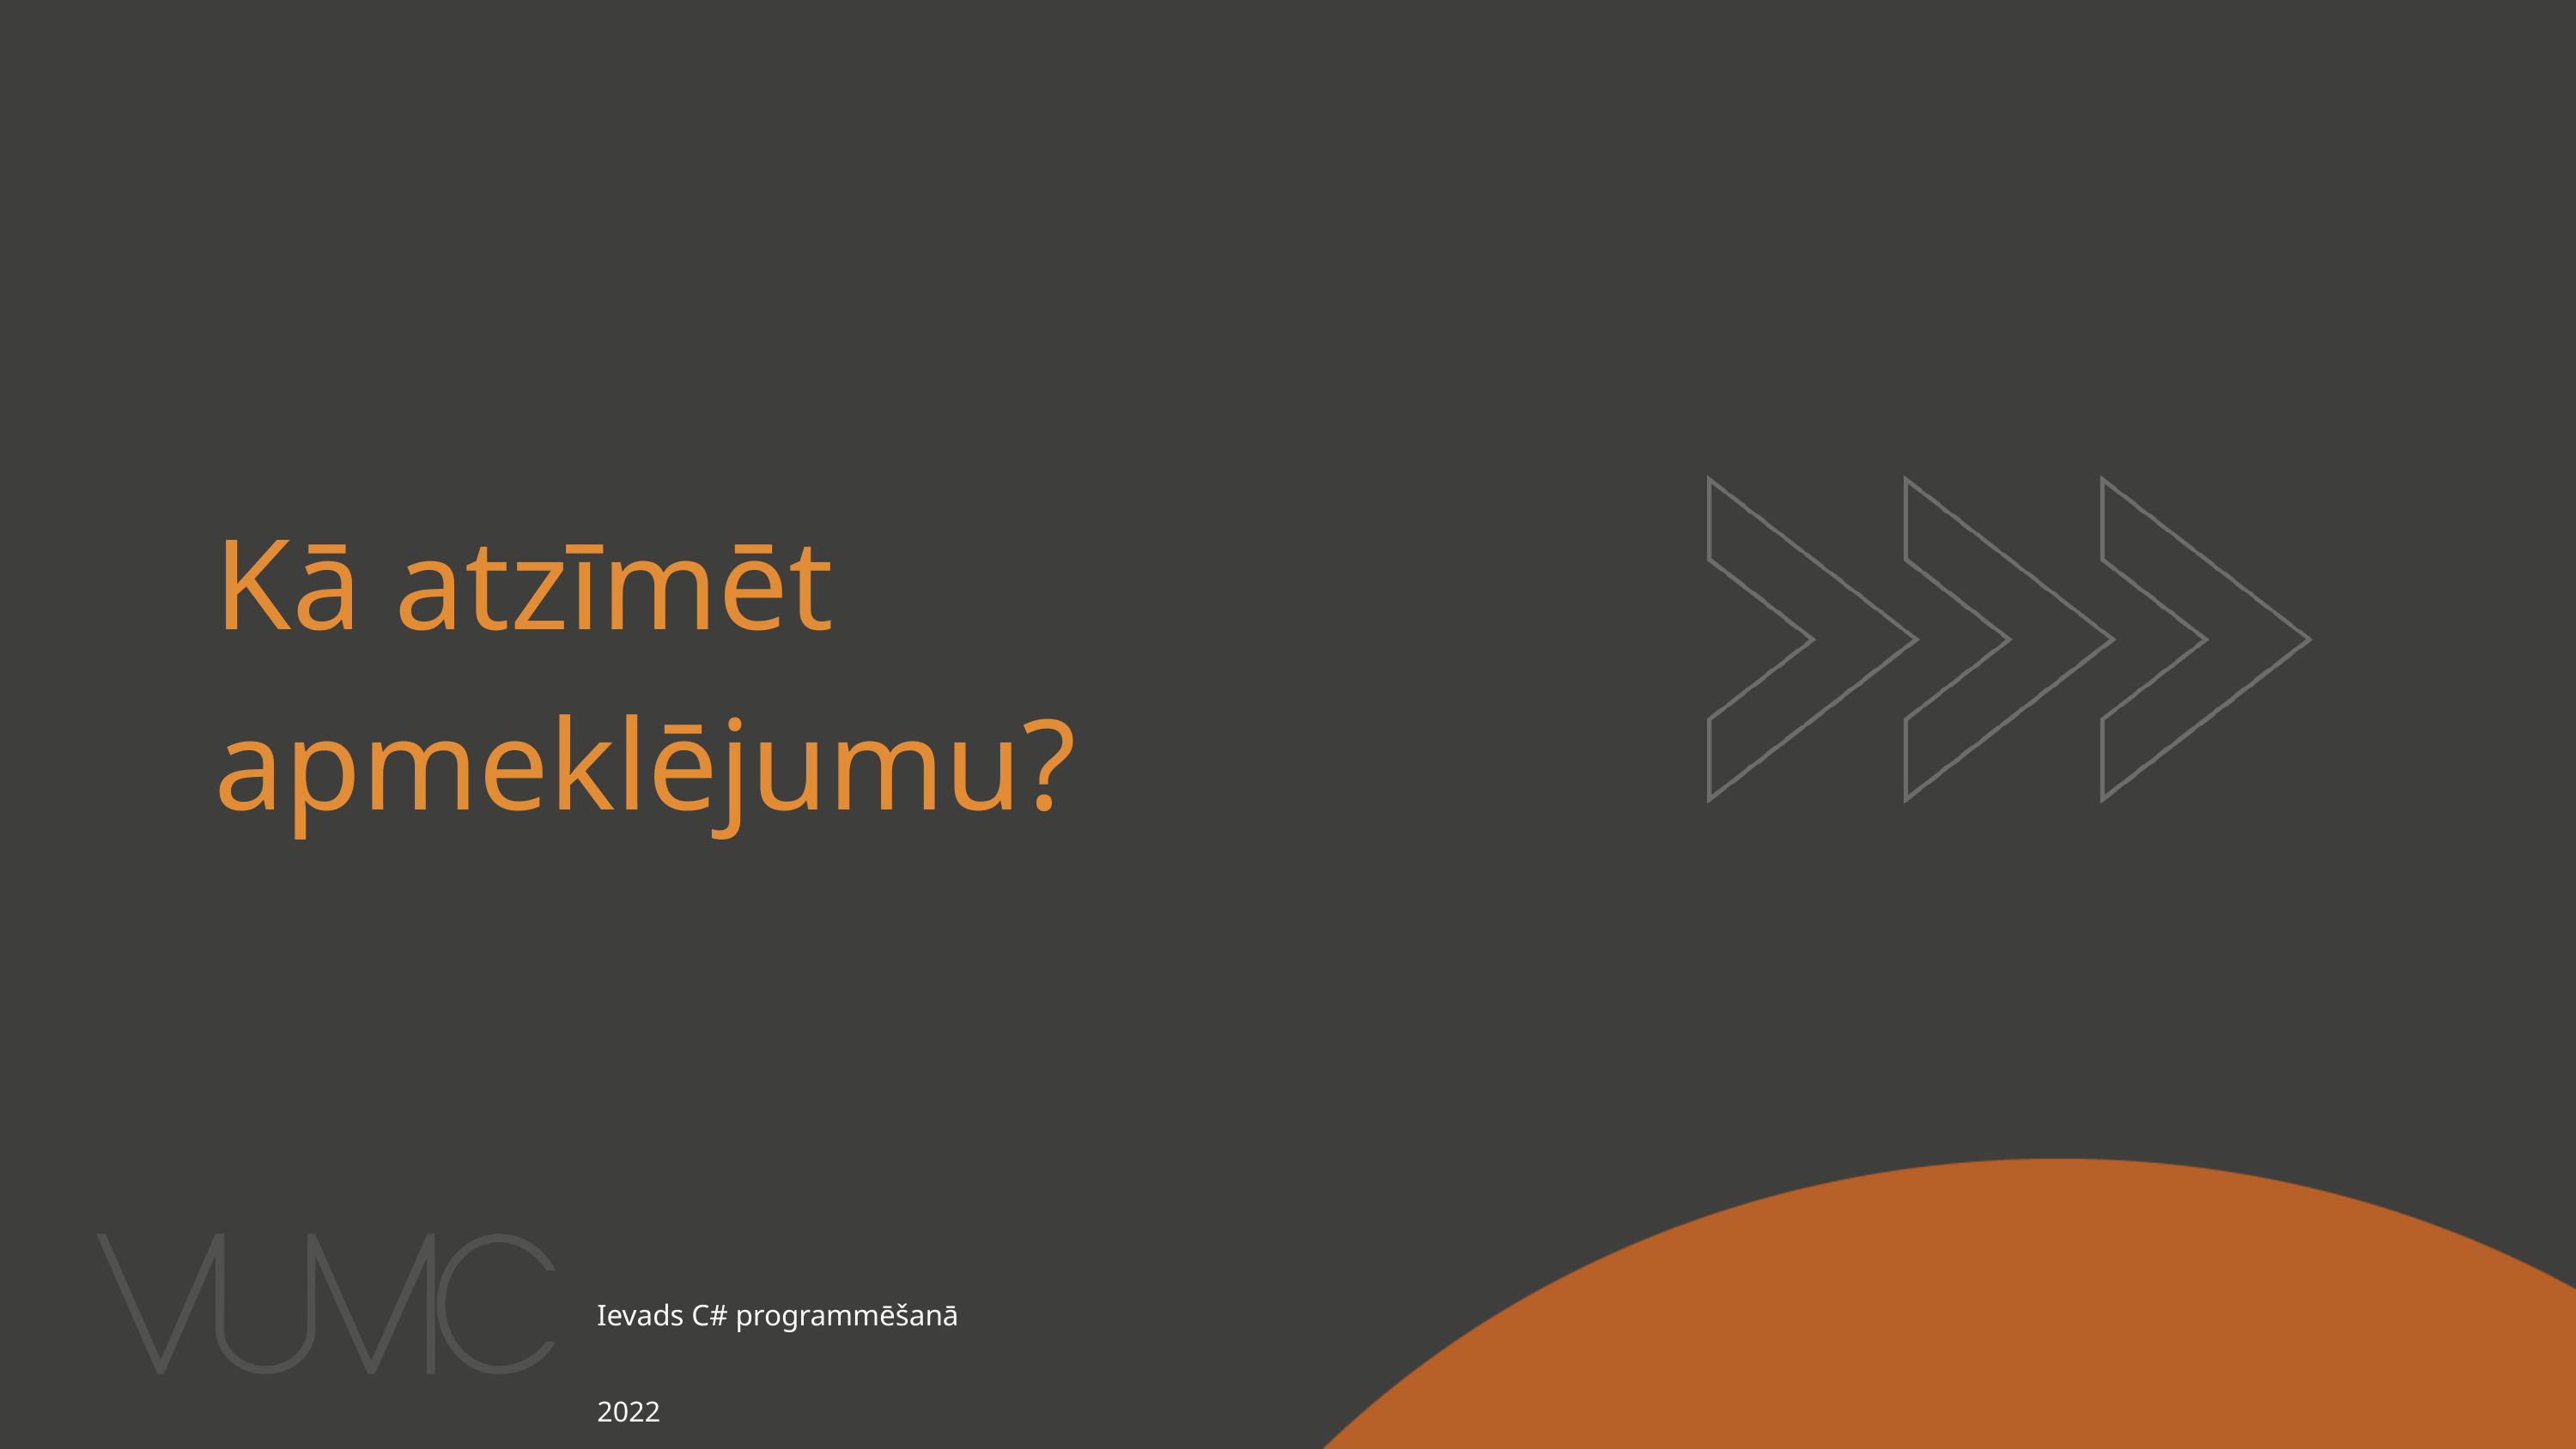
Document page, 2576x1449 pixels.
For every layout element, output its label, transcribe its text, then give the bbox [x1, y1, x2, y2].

picture [0, 0, 2576, 1449]
text_box Kā atzīmēt apmeklējumu? [214, 475, 1513, 1016]
text_box Ievads C# programmēšanā 2022 [597, 1297, 1329, 1428]
